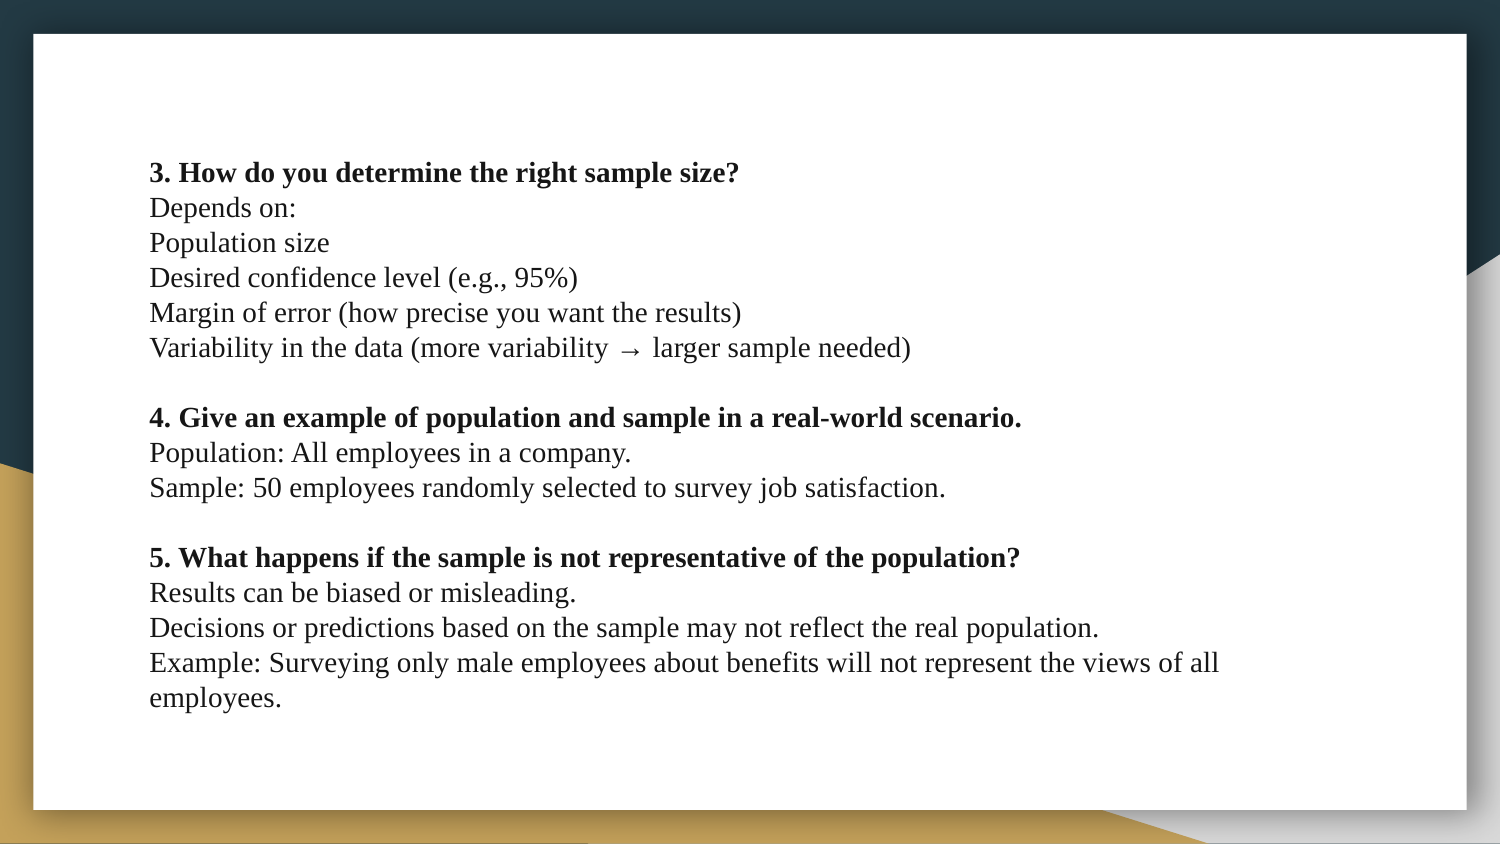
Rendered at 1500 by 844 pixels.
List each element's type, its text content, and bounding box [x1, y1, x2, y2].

title 3. How do you determine the right sample size? Depends on: Population size Desired confidence level (e.g., 95%) Margin of error (how precise you want the results) Variability in the data (more variability → larger sample needed) 4. Give an example of population and sample in a real-world scenario. Population: All employees in a company. Sample: 50 employees randomly selected to survey job satisfaction. 5. What happens if the sample is not representative of the population? Results can be biased or misleading. Decisions or predictions based on the sample may not reflect the real population. Example: Surveying only male employees about benefits will not represent the views of all employees. [134, 138, 1366, 778]
